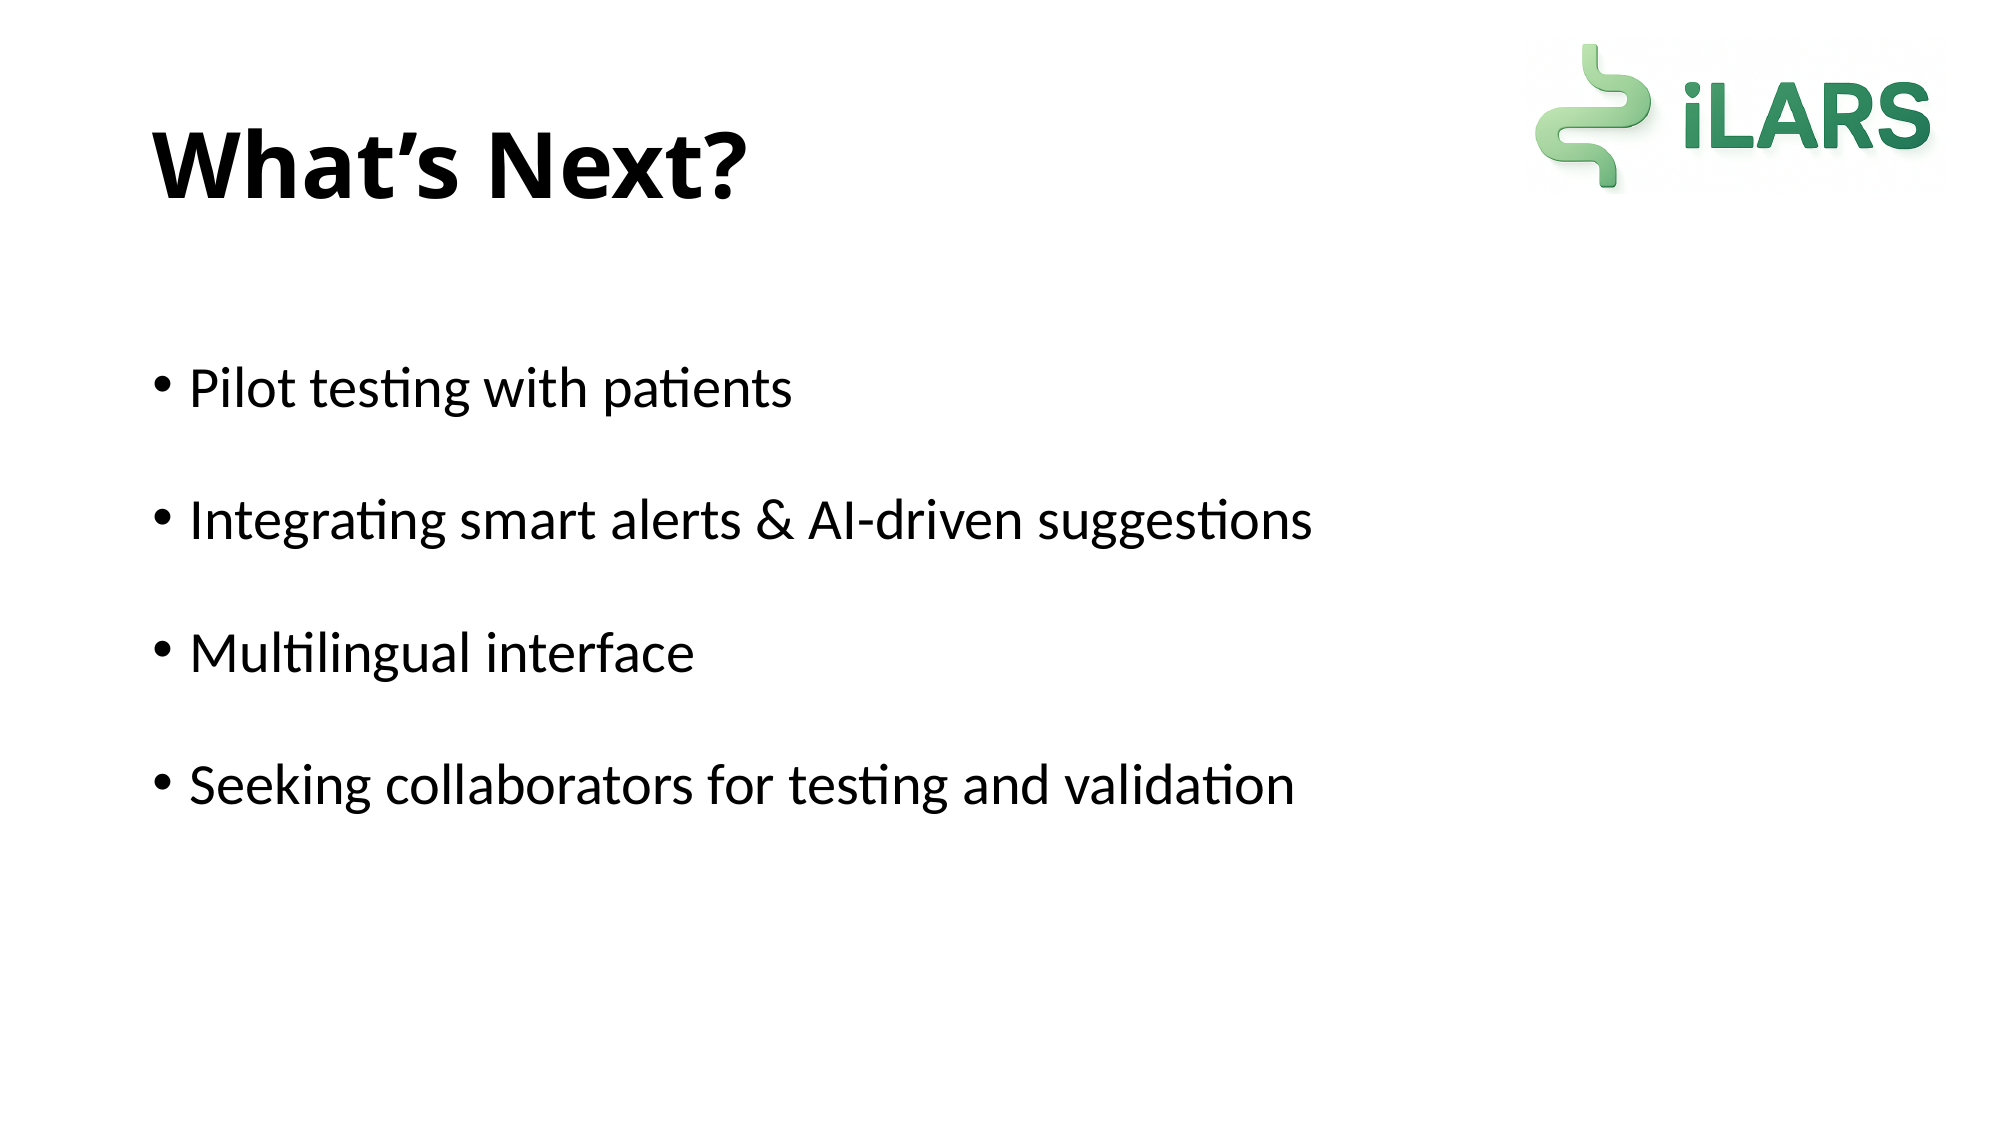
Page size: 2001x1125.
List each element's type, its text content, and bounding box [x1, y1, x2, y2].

picture [1523, 37, 1947, 194]
title What’s Next? [137, 59, 1863, 278]
list Pilot testing with patients Integrating smart alerts & AI-driven suggestions Multilingual interface Seeking collaborators for testing and validation [137, 299, 1863, 1014]
